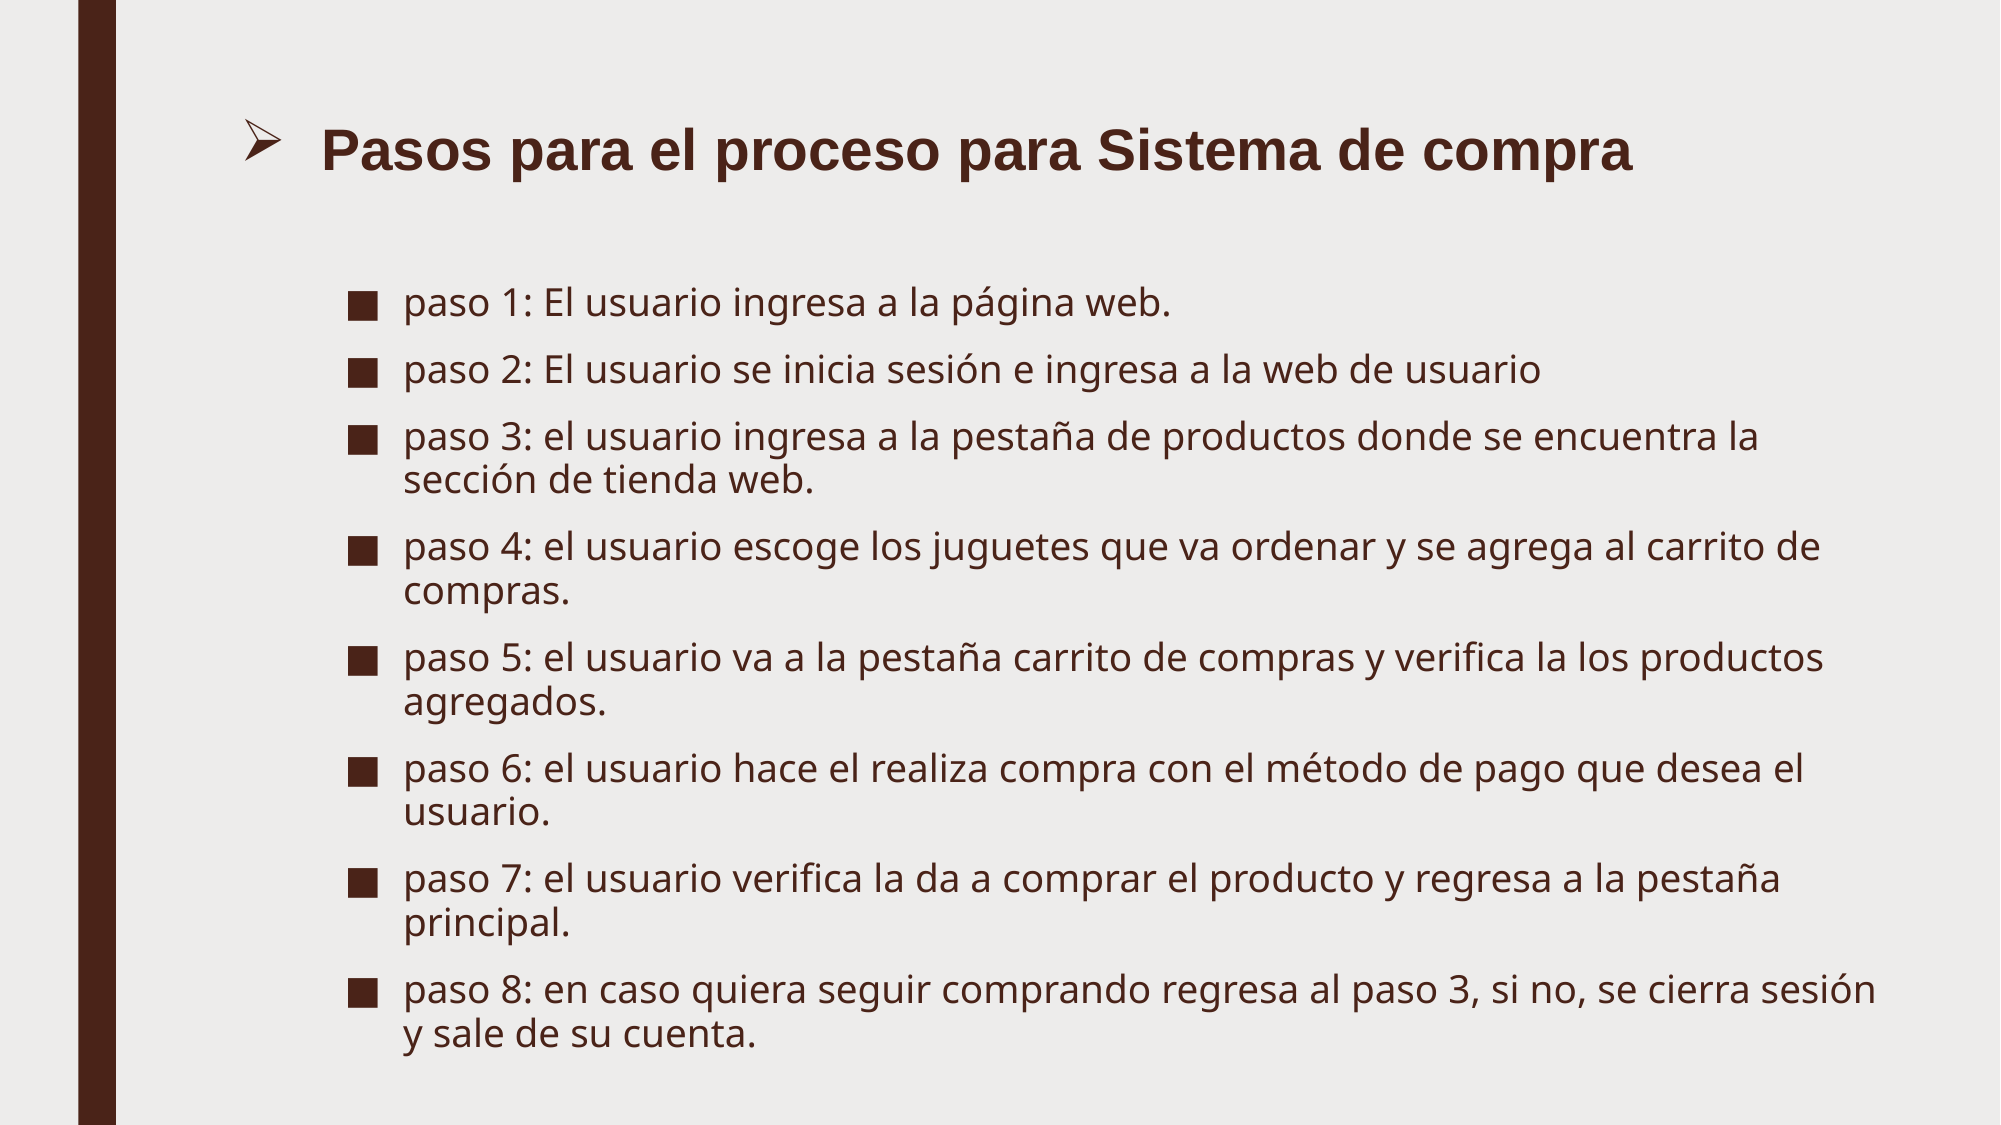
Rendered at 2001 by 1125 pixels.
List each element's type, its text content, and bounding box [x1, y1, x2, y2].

list paso 1: El usuario ingresa a la página web. paso 2: El usuario se inicia sesión e ingresa a la web de usuario paso 3: el usuario ingresa a la pestaña de productos donde se encuentra la sección de tienda web. paso 4: el usuario escoge los juguetes que va ordenar y se agrega al carrito de compras. paso 5: el usuario va a la pestaña carrito de compras y verifica la los productos agregados. paso 6: el usuario hace el realiza compra con el método de pago que desea el usuario. paso 7: el usuario verifica la da a comprar el producto y regresa a la pestaña principal. paso 8: en caso quiera seguir comprando regresa al paso 3, si no, se cierra sesión y sale de su cuenta. [329, 273, 1905, 1071]
title Pasos para el proceso para Sistema de compra [225, 112, 1800, 357]
